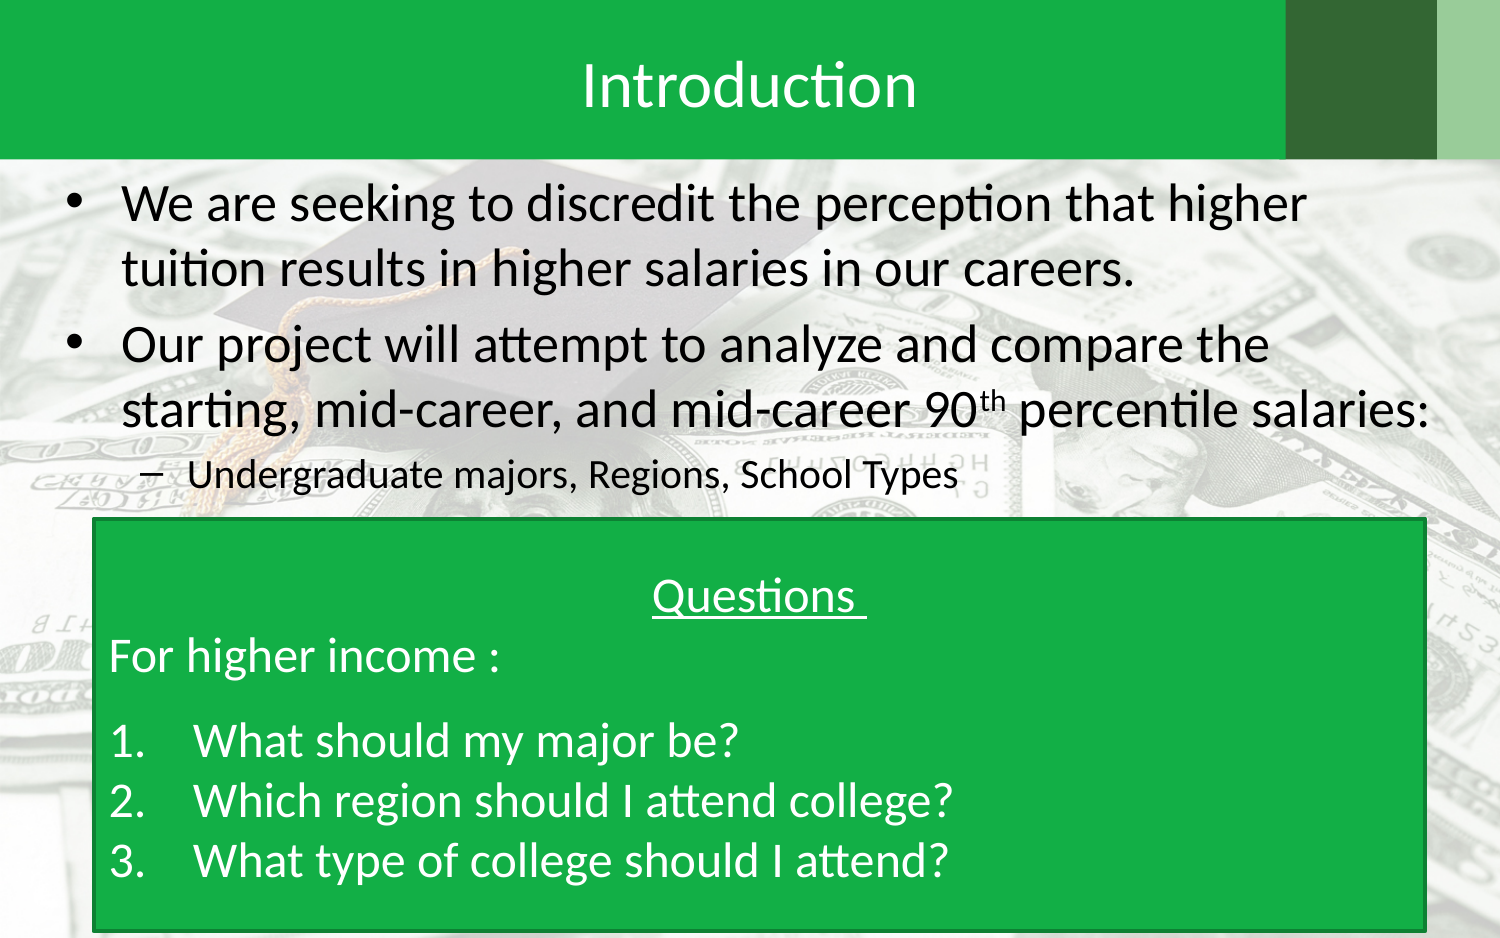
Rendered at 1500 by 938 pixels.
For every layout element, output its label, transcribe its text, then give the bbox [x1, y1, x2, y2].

text_box Questions For higher income : What should my major be? Which region should I attend college? What type of college should I attend? [92, 517, 1427, 933]
picture [0, 160, 1500, 938]
list We are seeking to discredit the perception that higher tuition results in higher salaries in our careers. Our project will attempt to analyze and compare the starting, mid-career, and mid-career 90th percentile salaries: Undergraduate majors, Regions, School Types [50, 159, 1463, 544]
title Introduction [75, 18, 1425, 144]
